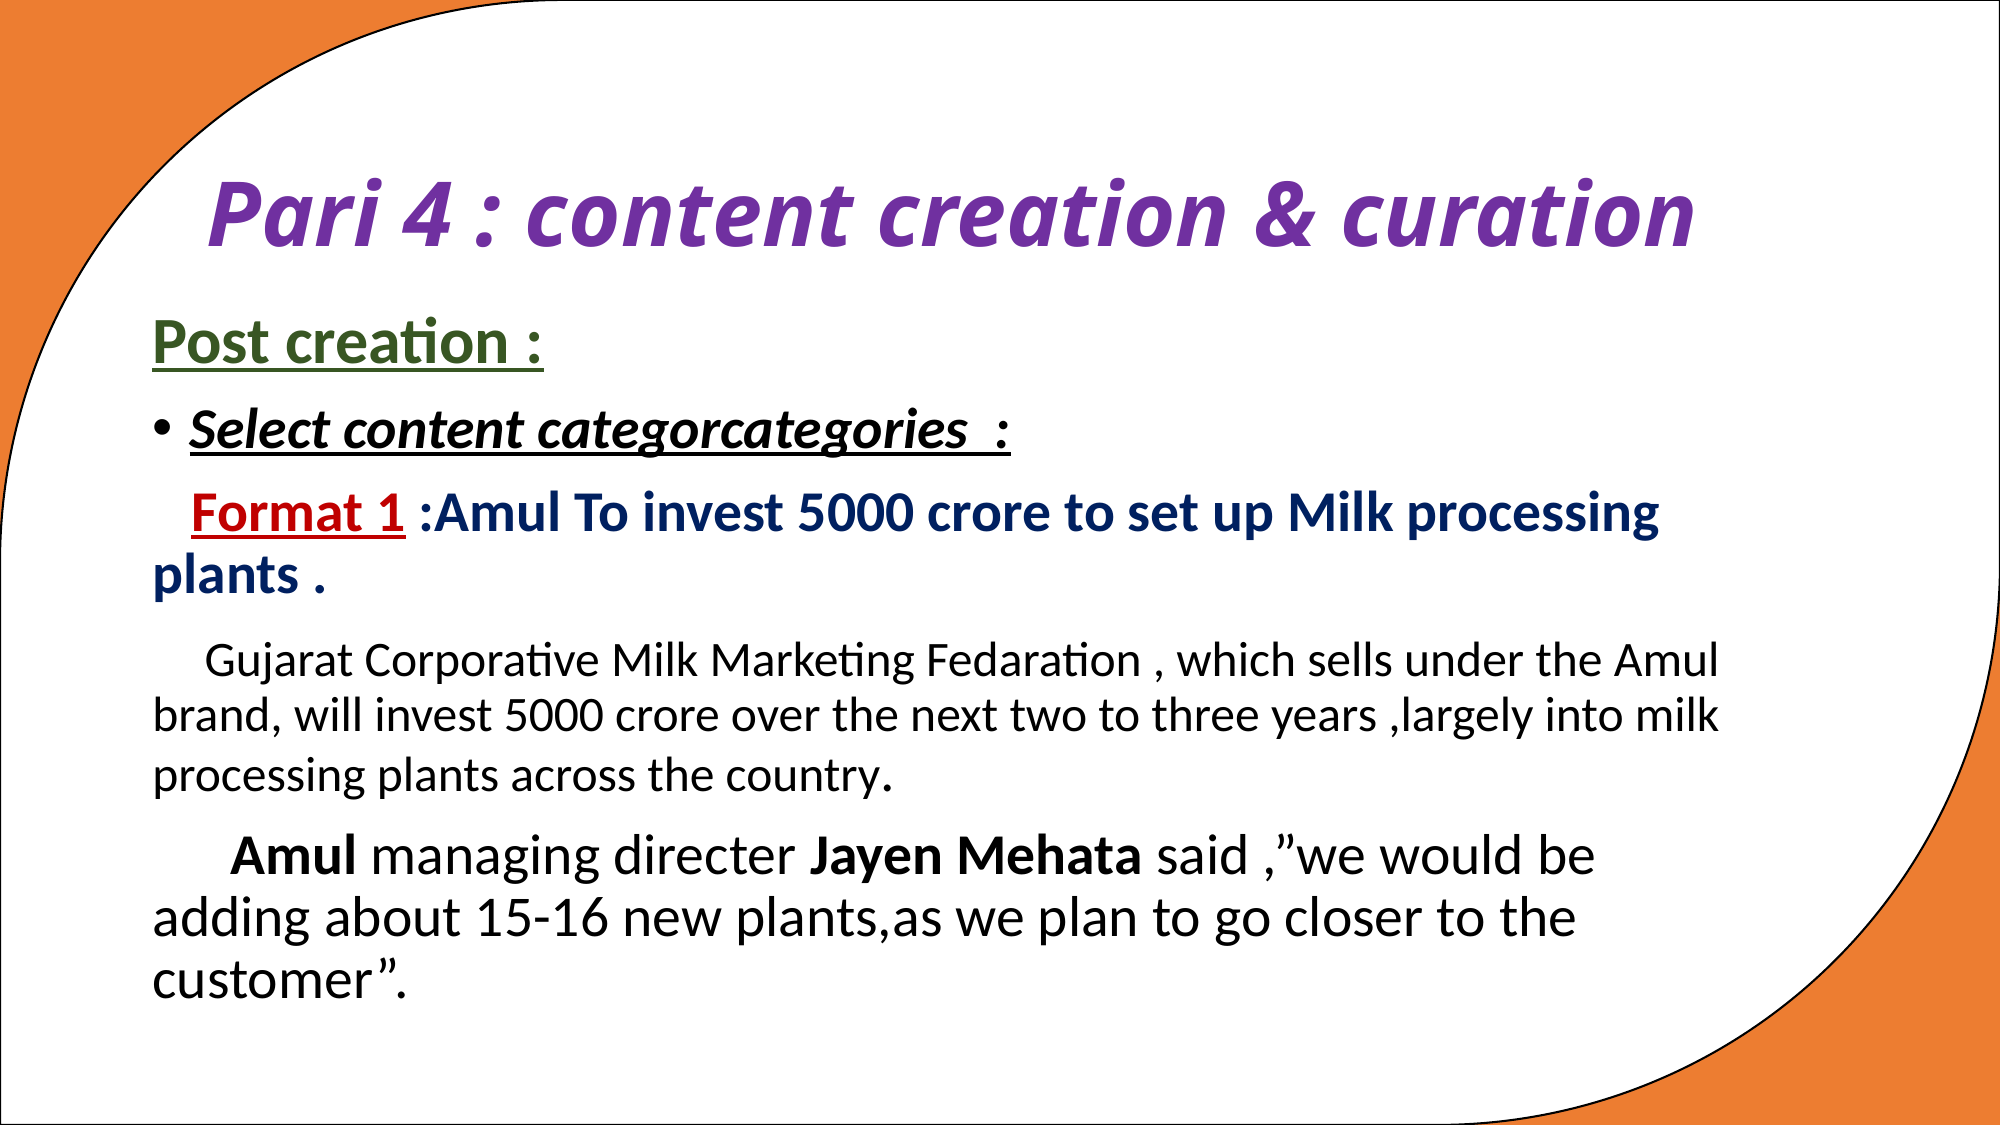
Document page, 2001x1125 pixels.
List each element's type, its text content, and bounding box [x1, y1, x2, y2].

list Post creation : Select content categorcategories : Format 1 :Amul To invest 5000 crore to set up Milk processing plants . Gujarat Corporative Milk Marketing Fedaration , which sells under the Amul brand, will invest 5000 crore over the next two to three years ,largely into milk processing plants across the country. Amul managing directer Jayen Mehata said ,”we would be adding about 15-16 new plants,as we plan to go closer to the customer”. [137, 299, 1754, 1026]
title Pari 4 : content creation & curation [191, 160, 1809, 274]
text_box [0, 0, 2000, 1125]
